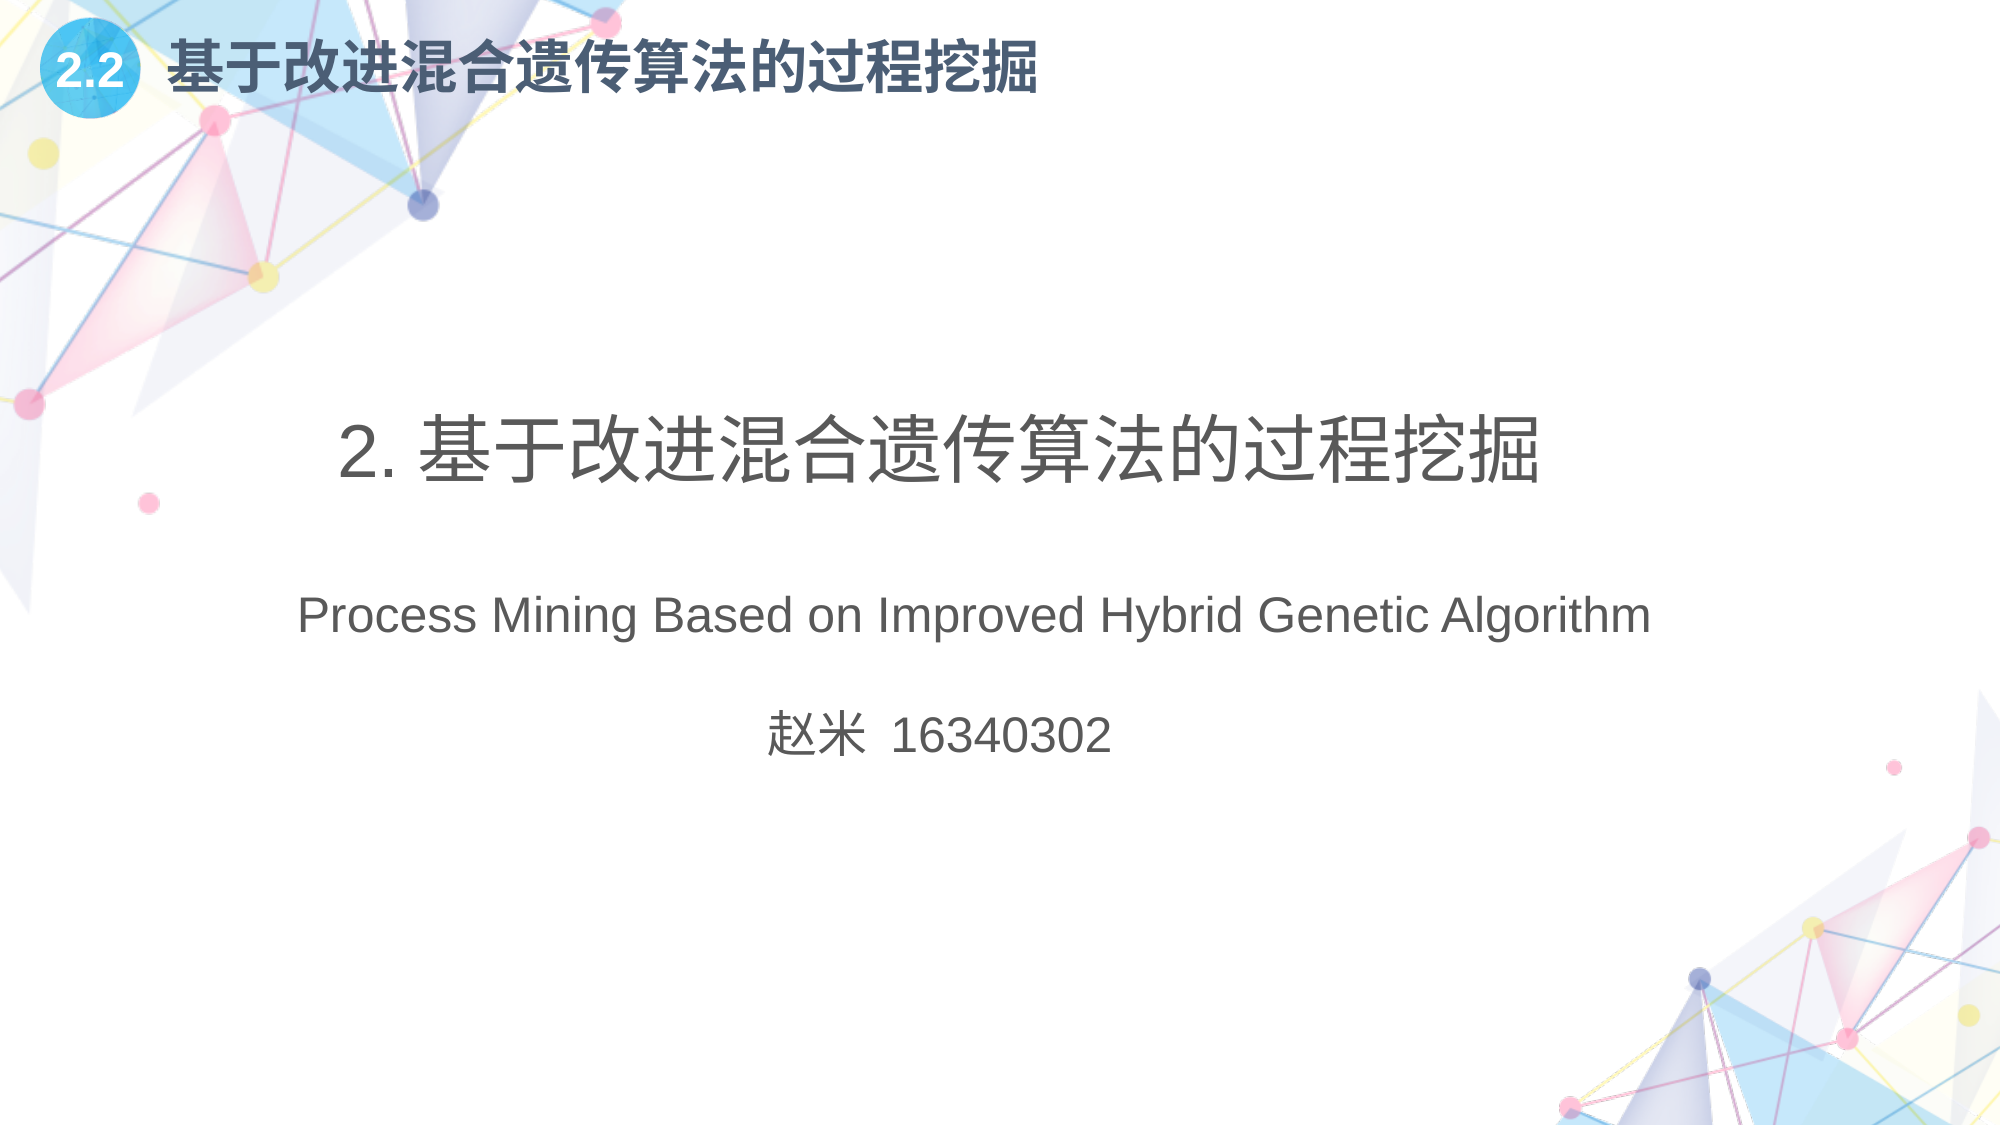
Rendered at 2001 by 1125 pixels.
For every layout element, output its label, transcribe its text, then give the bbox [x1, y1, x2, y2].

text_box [40, 18, 1147, 119]
picture [0, 0, 861, 790]
text_box 2.基于改进混合遗传算法的过程挖掘 Process Mining Based on Improved Hybrid Genetic Algorithm 赵米 16340302 [861, 394, 1829, 770]
picture [1390, 565, 2000, 1125]
